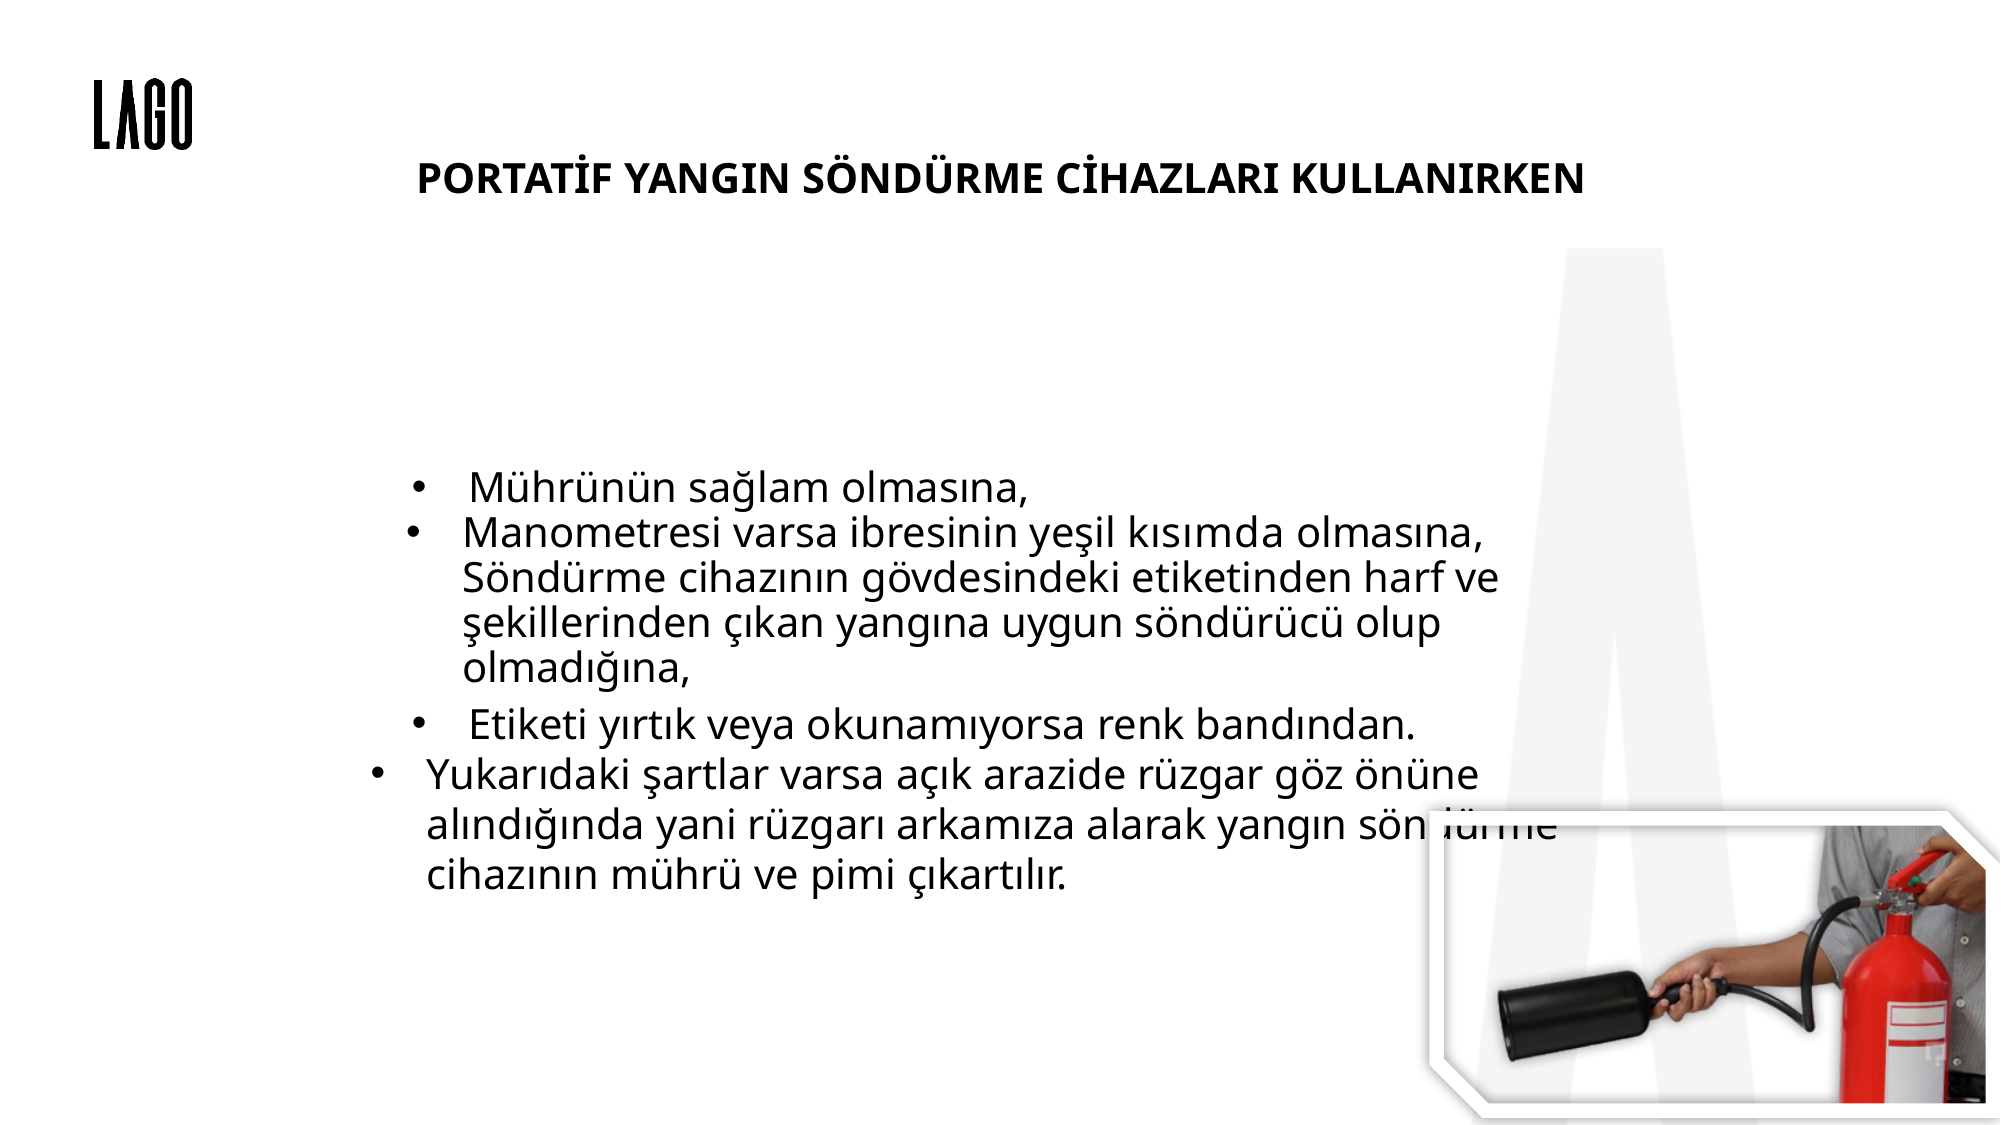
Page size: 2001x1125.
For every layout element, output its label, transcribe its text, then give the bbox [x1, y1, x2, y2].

text_box Mührünün sağlam olmasına, Manometresi varsa ibresinin yeşil kısımda olmasına, Söndürme cihazının gövdesindeki etiketinden harf ve şekillerinden çıkan yangına uygun söndürücü olup olmadığına, Etiketi yırtık veya okunamıyorsa renk bandından. Yukarıdaki şartlar varsa açık arazide rüzgar göz önüne alındığında yani rüzgarı arkamıza alarak yangın söndürme cihazının mührü ve pimi çıkartılır. [368, 452, 1471, 898]
text_box PORTATİF YANGIN SÖNDÜRME CİHAZLARI KULLANIRKEN [285, 149, 1715, 202]
picture [1436, 248, 1993, 1125]
picture [94, 78, 192, 150]
